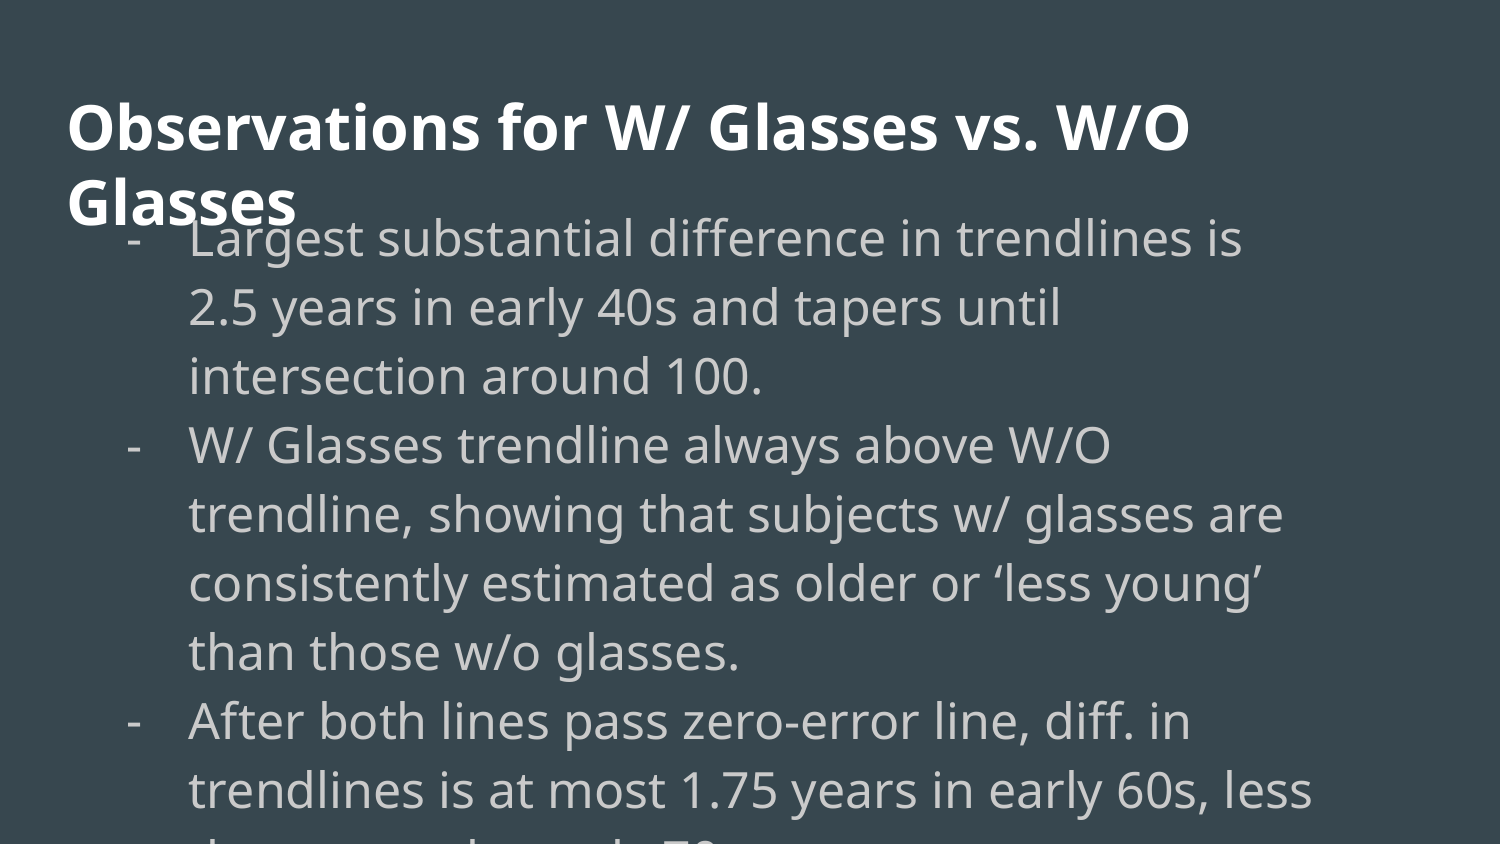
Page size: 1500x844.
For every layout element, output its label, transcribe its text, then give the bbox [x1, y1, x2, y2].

text_box Largest substantial difference in trendlines is 2.5 years in early 40s and tapers until intersection around 100. W/ Glasses trendline always above W/O trendline, showing that subjects w/ glasses are consistently estimated as older or ‘less young’ than those w/o glasses. After both lines pass zero-error line, diff. in trendlines is at most 1.75 years in early 60s, less than a year by early 70s. [99, 182, 1333, 812]
title Observations for W/ Glasses vs. W/O Glasses [51, 72, 1449, 167]
